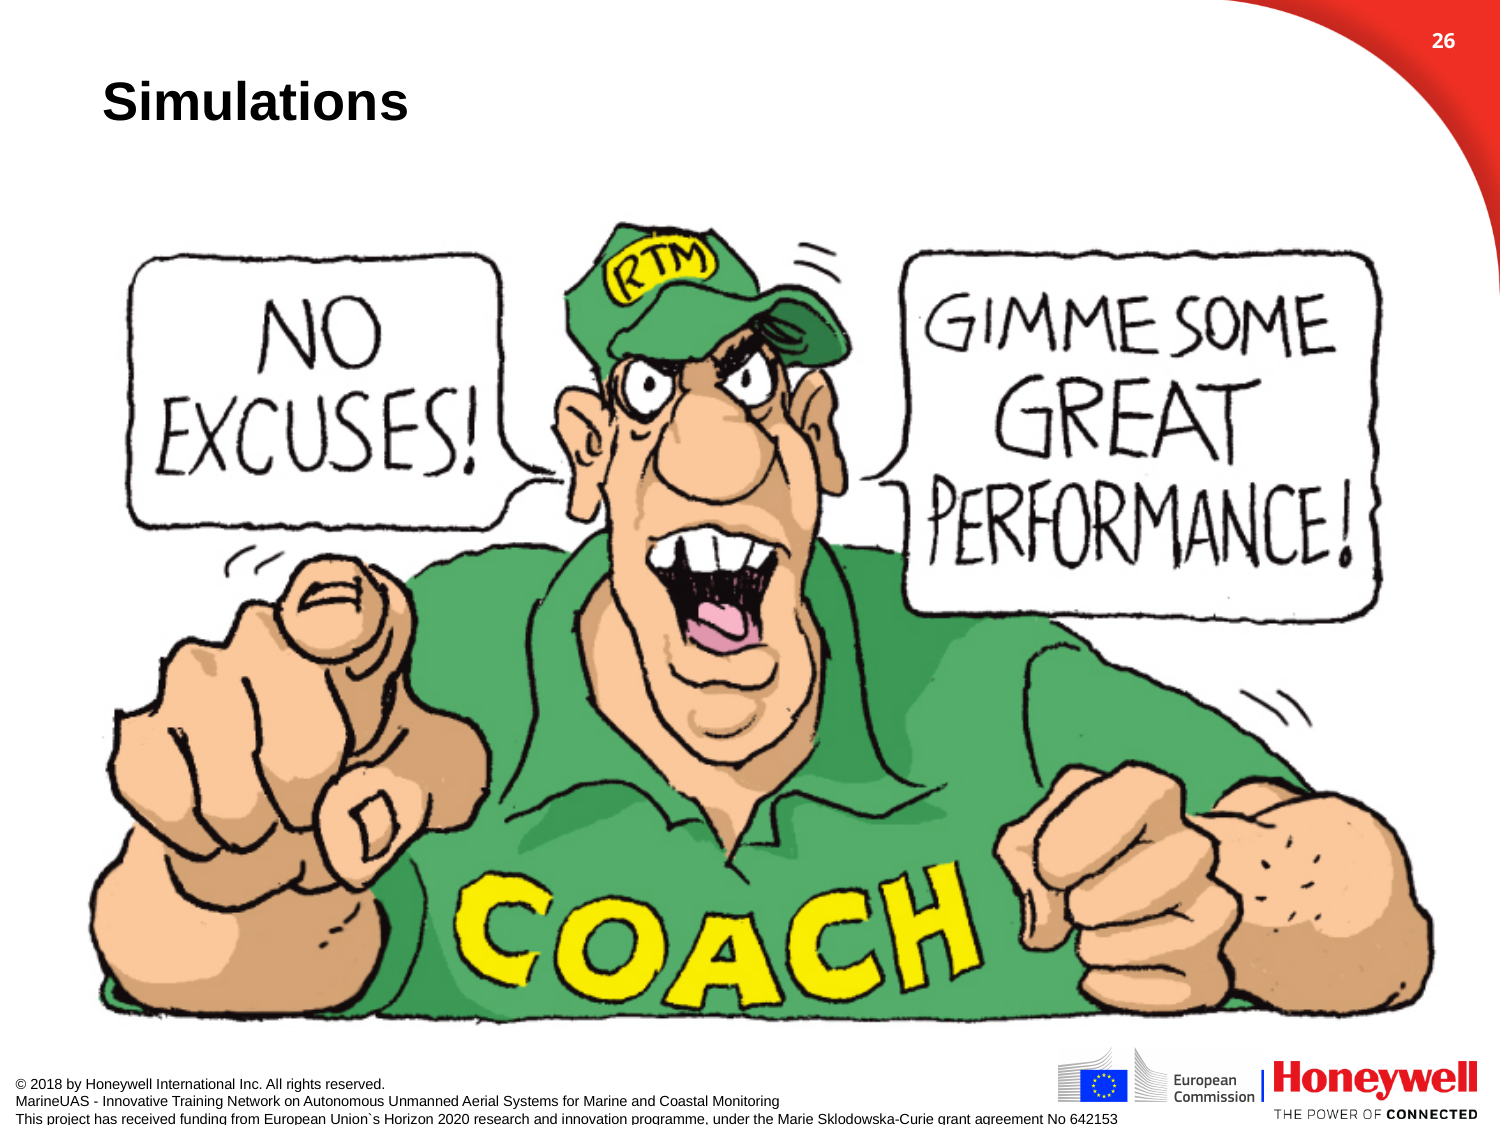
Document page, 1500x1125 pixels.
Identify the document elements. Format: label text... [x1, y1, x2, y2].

title Simulations [86, 58, 1347, 141]
picture [1058, 1047, 1264, 1102]
picture [1274, 1061, 1477, 1119]
slide_number 25 [1416, 0, 1500, 83]
picture [87, 0, 1500, 1028]
